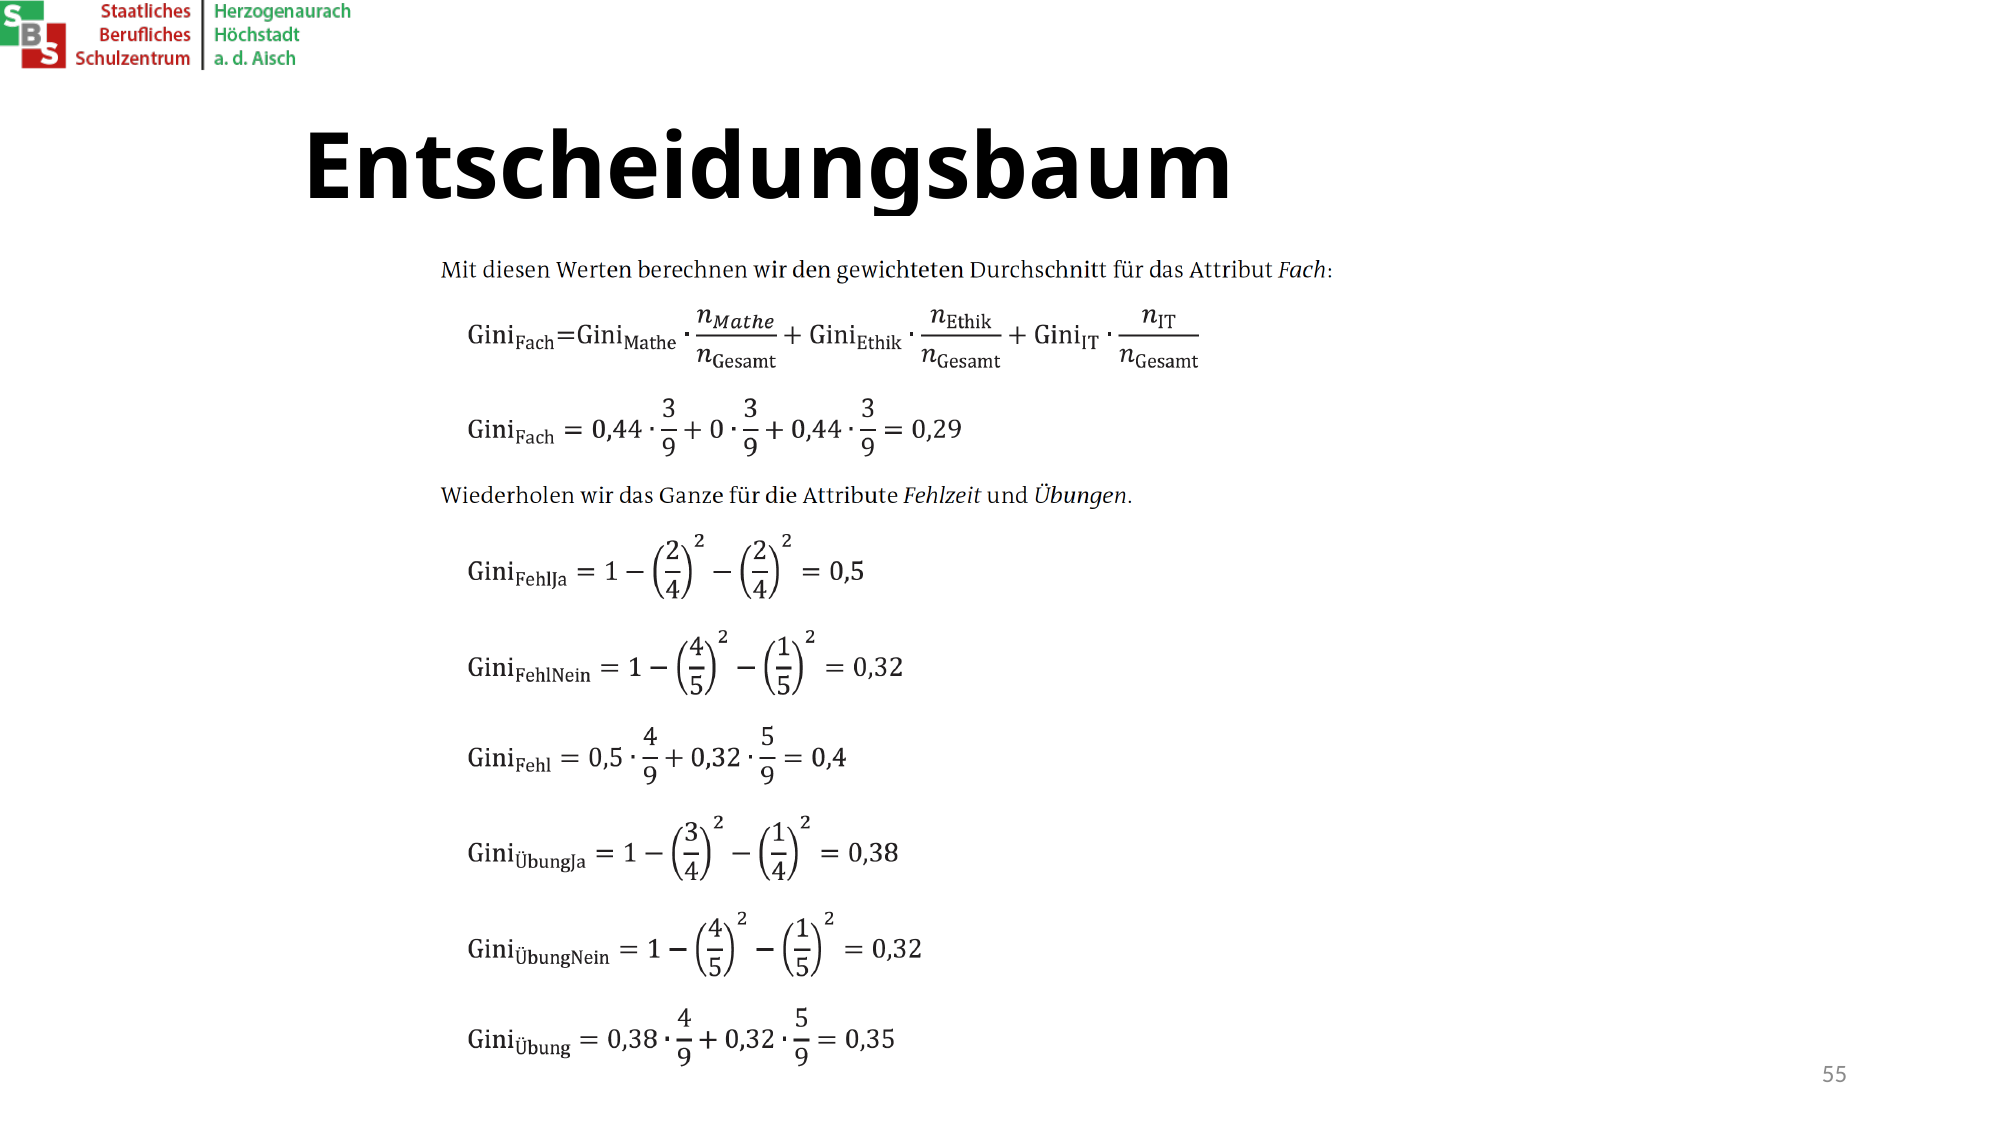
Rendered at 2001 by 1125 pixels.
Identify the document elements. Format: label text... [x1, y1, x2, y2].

picture [350, 216, 1385, 1080]
slide_number 55 [1412, 1042, 1863, 1103]
title Entscheidungsbaum [137, 59, 1863, 278]
picture [0, 0, 351, 71]
